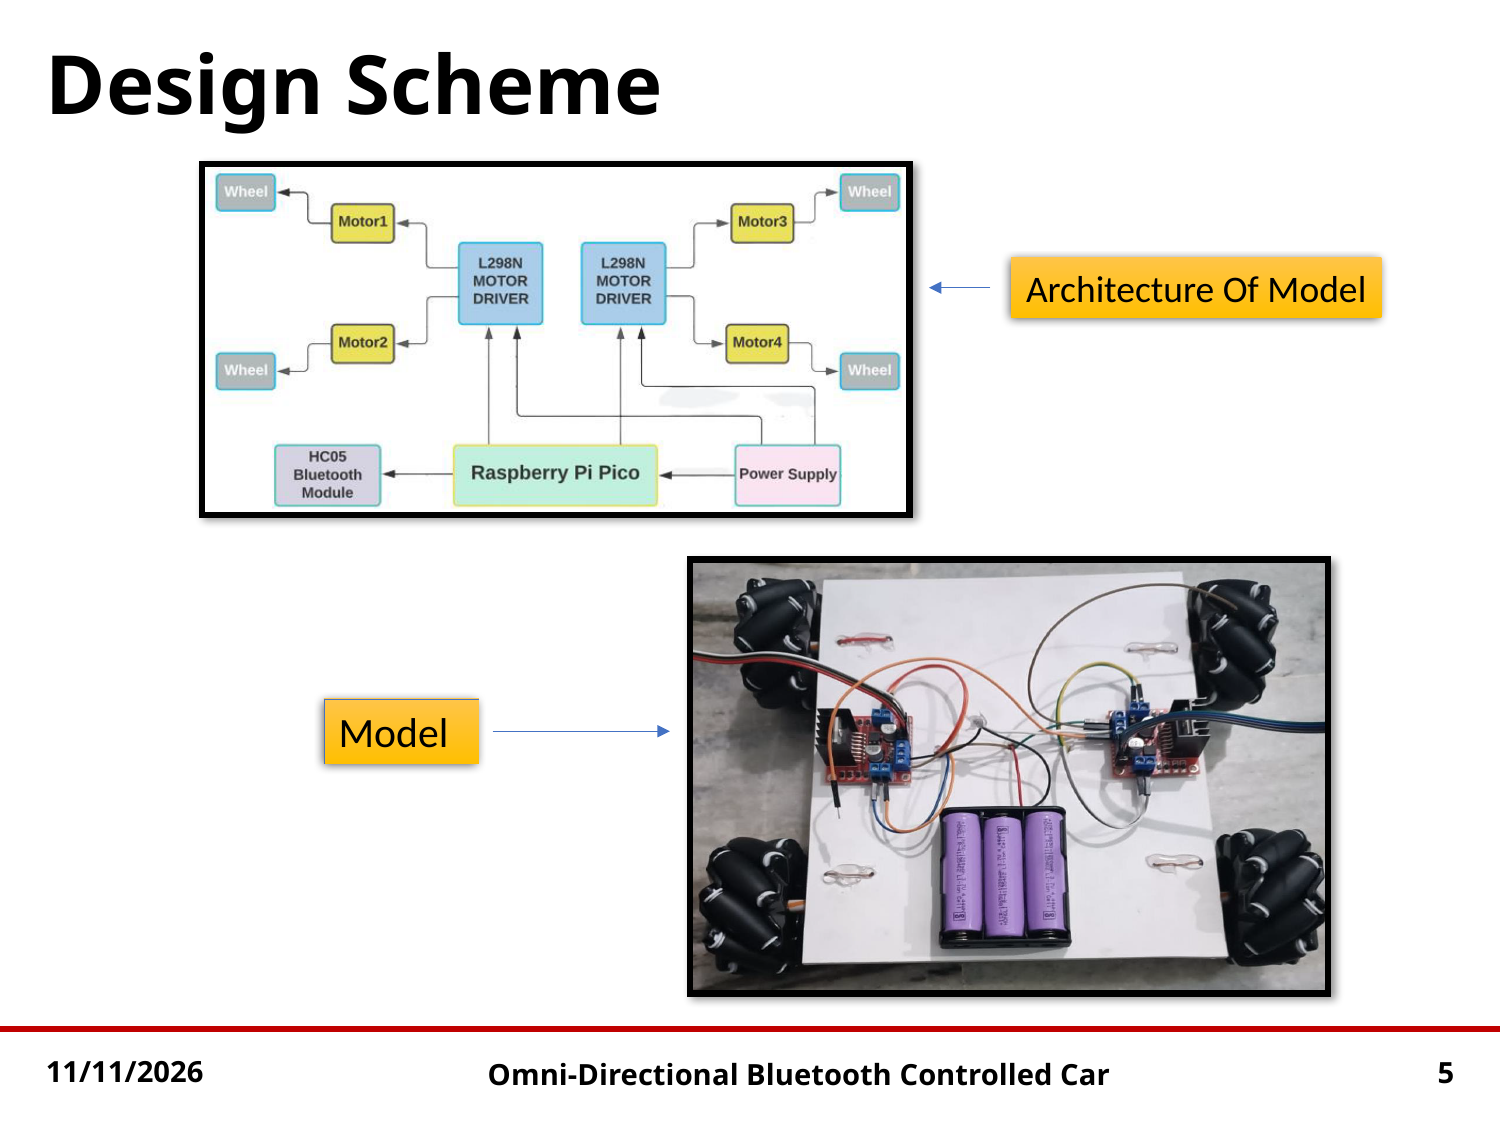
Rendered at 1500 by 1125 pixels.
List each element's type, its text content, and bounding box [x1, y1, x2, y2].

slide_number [30, 1043, 226, 1104]
slide_number 5 [1380, 1044, 1470, 1104]
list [692, 562, 1325, 991]
text_box Model [323, 698, 479, 764]
title Design Scheme [30, 36, 1472, 141]
picture [204, 167, 907, 512]
footer Omni-Directional Bluetooth Controlled Car [232, 1044, 1366, 1104]
text_box Architecture Of Model [1011, 257, 1382, 318]
